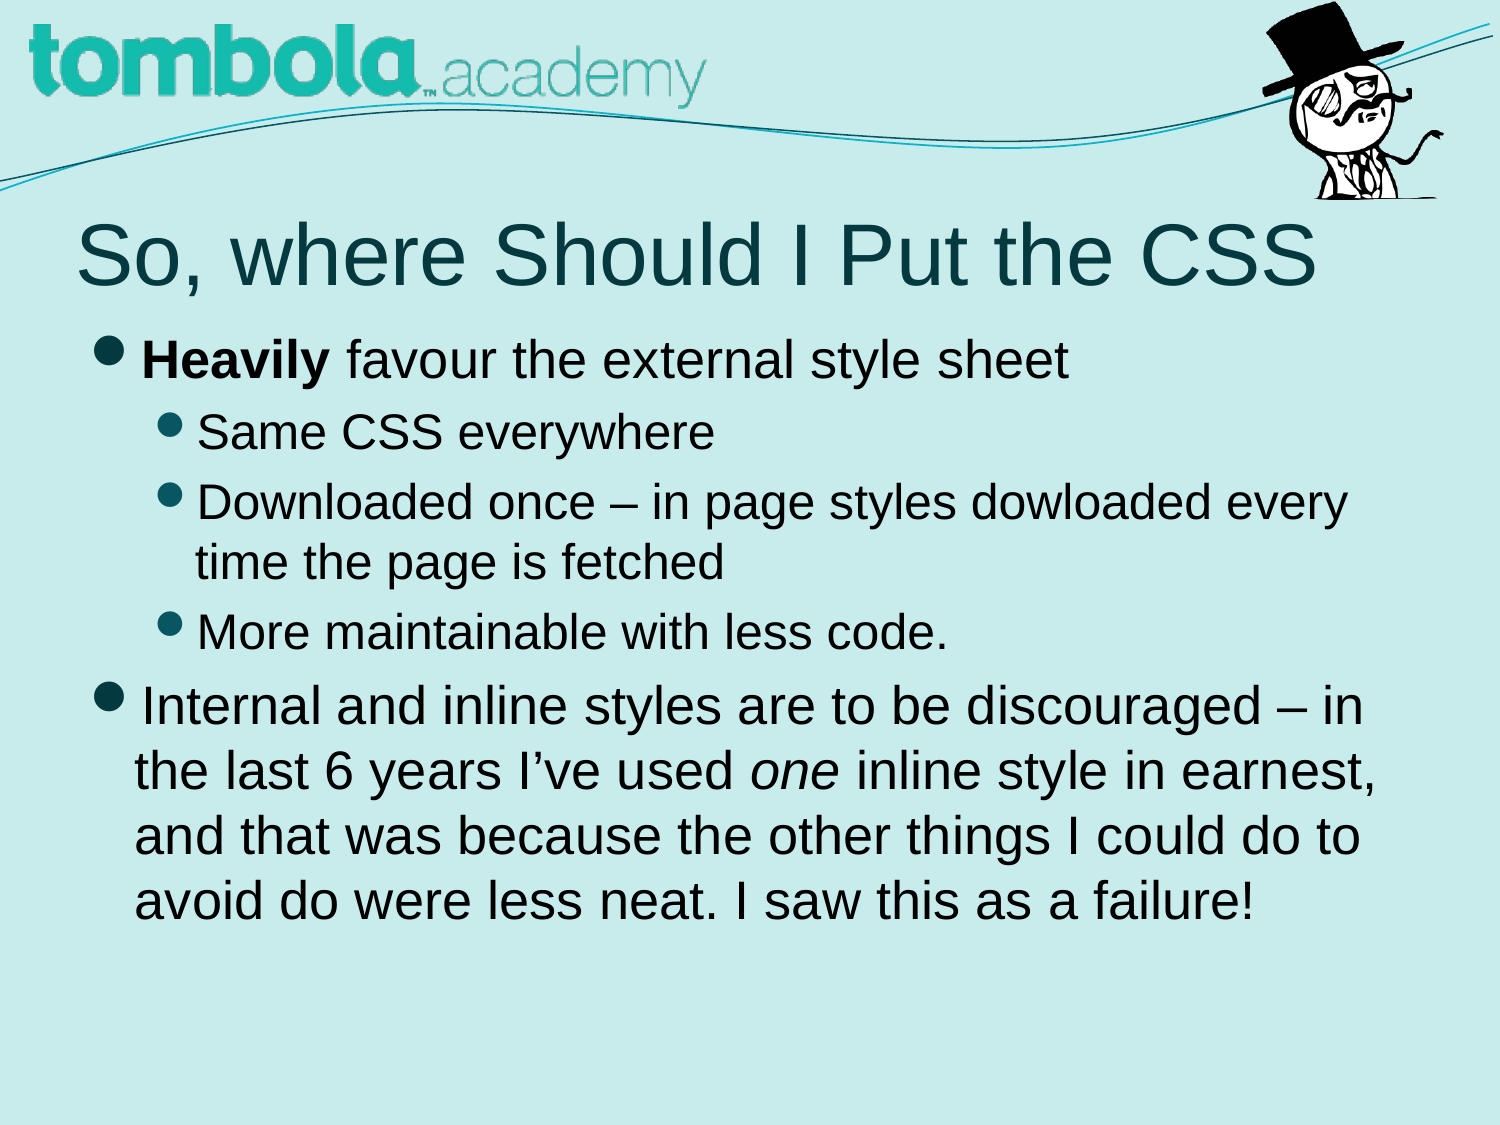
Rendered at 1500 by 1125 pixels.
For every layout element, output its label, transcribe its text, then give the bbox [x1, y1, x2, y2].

list Heavily favour the external style sheet Same CSS everywhere Downloaded once – in page styles dowloaded every time the page is fetched More maintainable with less code. Internal and inline styles are to be discouraged – in the last 6 years I’ve used one inline style in earnest, and that was because the other things I could do to avoid do were less neat. I saw this as a failure! [75, 317, 1425, 1038]
picture [29, 24, 707, 109]
picture [1228, 0, 1489, 201]
title So, where Should I Put the CSS [75, 115, 1425, 303]
